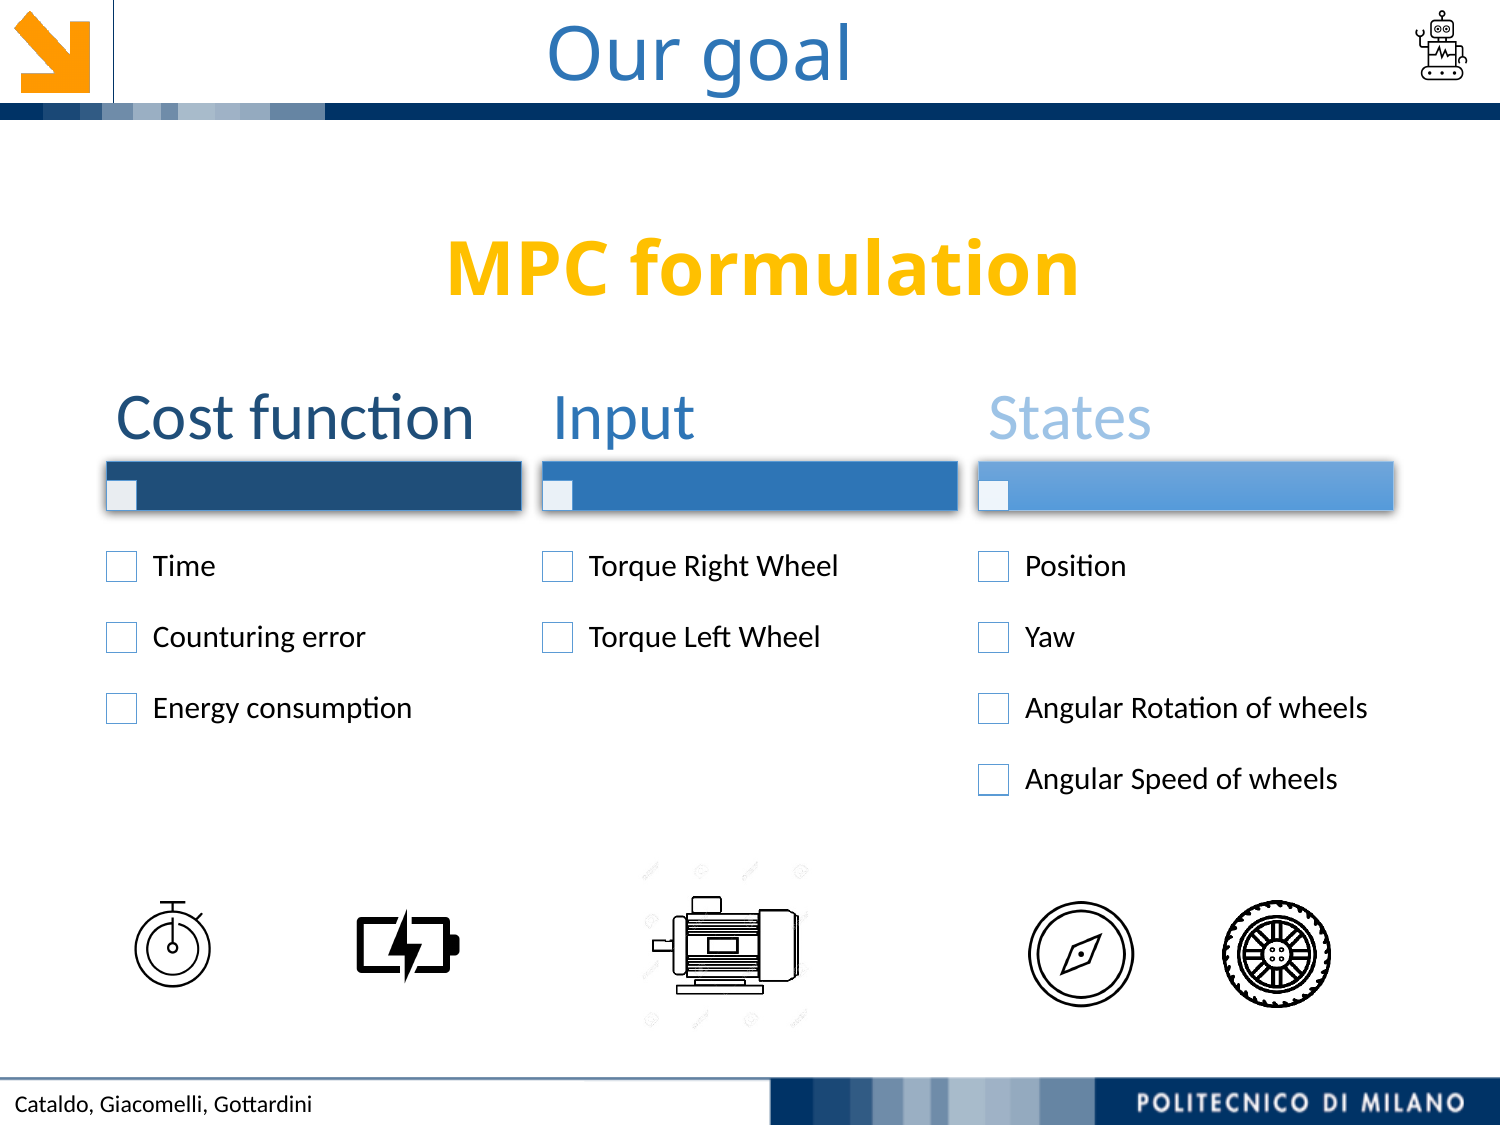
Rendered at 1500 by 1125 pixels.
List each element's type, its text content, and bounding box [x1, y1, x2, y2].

text_box Cataldo, Giacomelli, Gottardini [0, 1080, 105, 1125]
picture [13, 10, 90, 93]
picture [1014, 887, 1148, 1021]
text_box MPC formulation [429, 213, 1130, 318]
picture [1395, 1077, 1500, 1125]
picture [352, 890, 464, 1002]
text_box Our goal [530, 0, 1500, 104]
picture [117, 887, 228, 999]
picture [1222, 900, 1331, 1008]
picture [0, 103, 1500, 120]
picture [637, 856, 813, 1032]
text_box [105, 373, 1395, 1125]
picture [1401, 5, 1483, 87]
